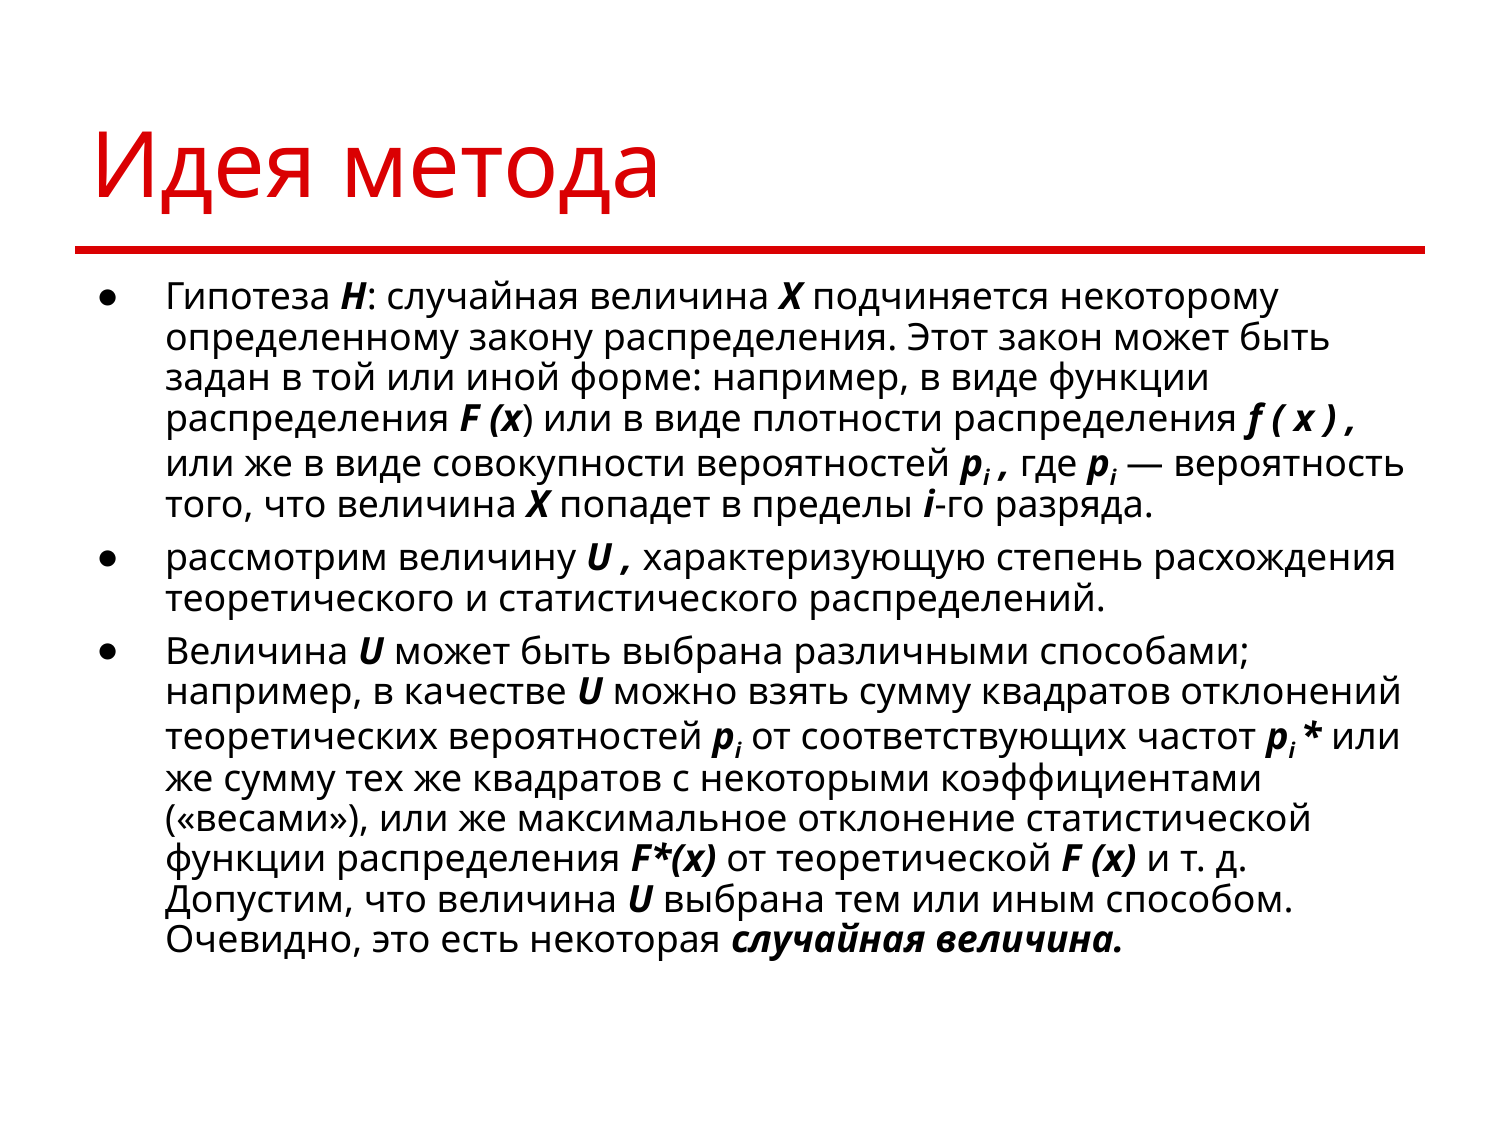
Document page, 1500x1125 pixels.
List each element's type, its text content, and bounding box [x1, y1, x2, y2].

list Гипотеза Н: случайная величина X подчиняется некоторому определенному закону распределения. Этот закон может быть задан в той или иной форме: например, в виде функции распределения F (x) или в виде плотности распределения f ( x ) , или же в виде совокупности вероятностей pi , где pi — вероятность того, что величина X попадет в пределы i-го разряда. рассмот­рим величину U , характеризующую степень расхожде­ния теоретического и статистического распределений. Величина U может быть выбрана различными способами; например, в качестве U можно взять сумму квадратов отклонений теоретических вероятно­стей pi от соответствующих частот pi * или же сумму тех же квад­ратов с некоторыми коэффициентами («весами»), или же максимальное отклонение статистической функции распределения F*(x) от теоре­тической F (х) и т. д. Допустим, что величина U выбрана тем или иным способом. Очевидно, это есть некоторая случайная величина. [75, 262, 1425, 1078]
title Идея метода [75, 45, 1425, 233]
